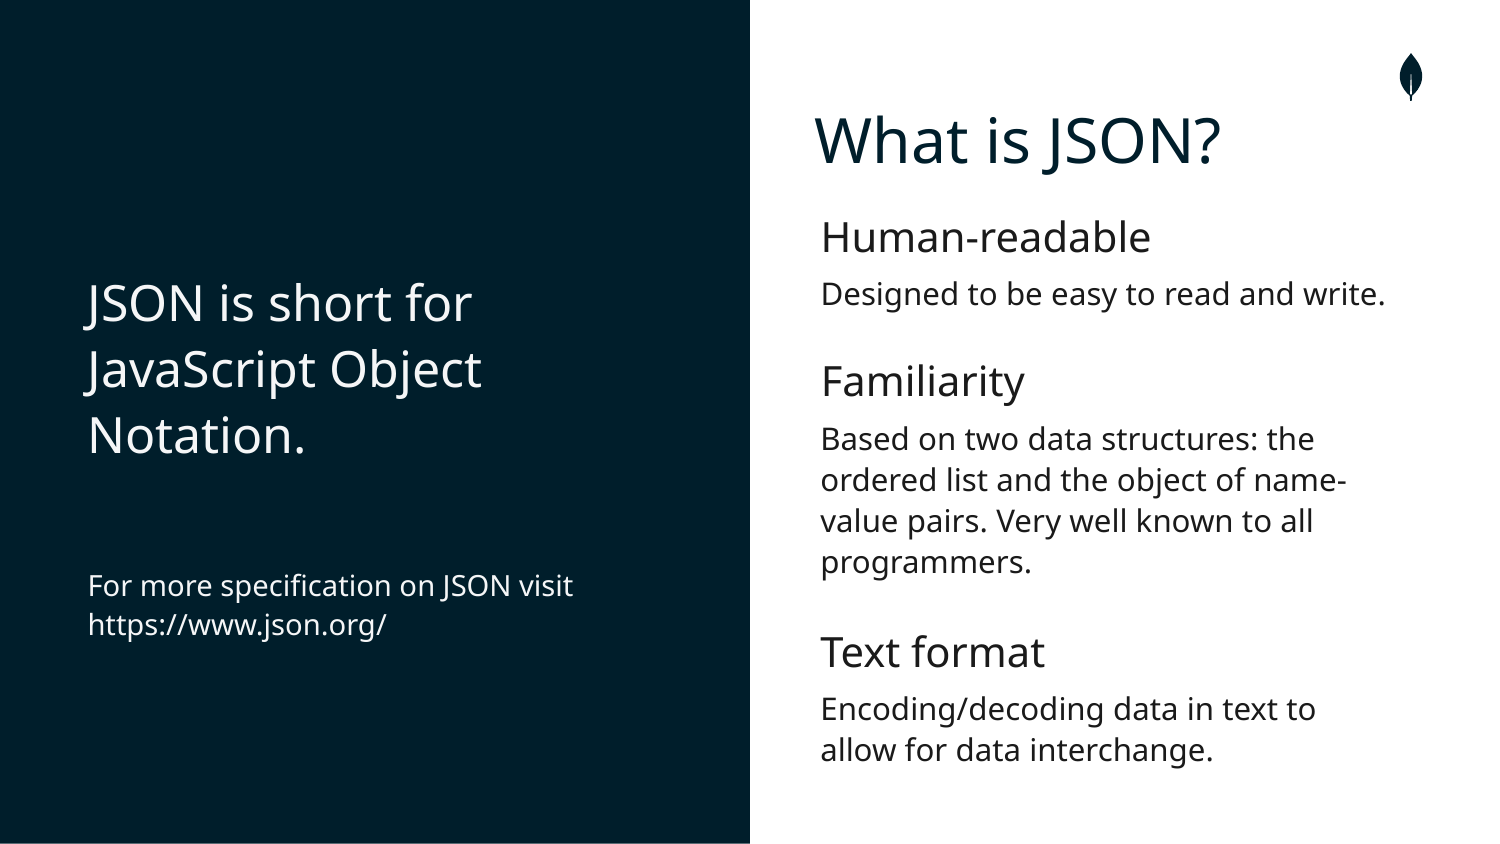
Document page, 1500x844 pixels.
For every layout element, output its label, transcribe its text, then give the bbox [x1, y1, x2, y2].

text_box Familiarity [815, 344, 1368, 402]
text_box Designed to be easy to read and write. [815, 265, 1400, 322]
text_box Text format [814, 614, 1367, 672]
text_box Human-readable [814, 200, 1368, 257]
text_box JSON is short for JavaScript Object Notation. For more specification on JSON visit https://www.json.org/ [87, 112, 678, 703]
text_box Encoding/decoding data in text to allow for data interchange. [814, 679, 1400, 778]
text_box What is JSON? [814, 100, 1452, 177]
text_box Based on two data structures: the ordered list and the object of name- value pairs. Very well known to all programmers. [814, 409, 1400, 592]
